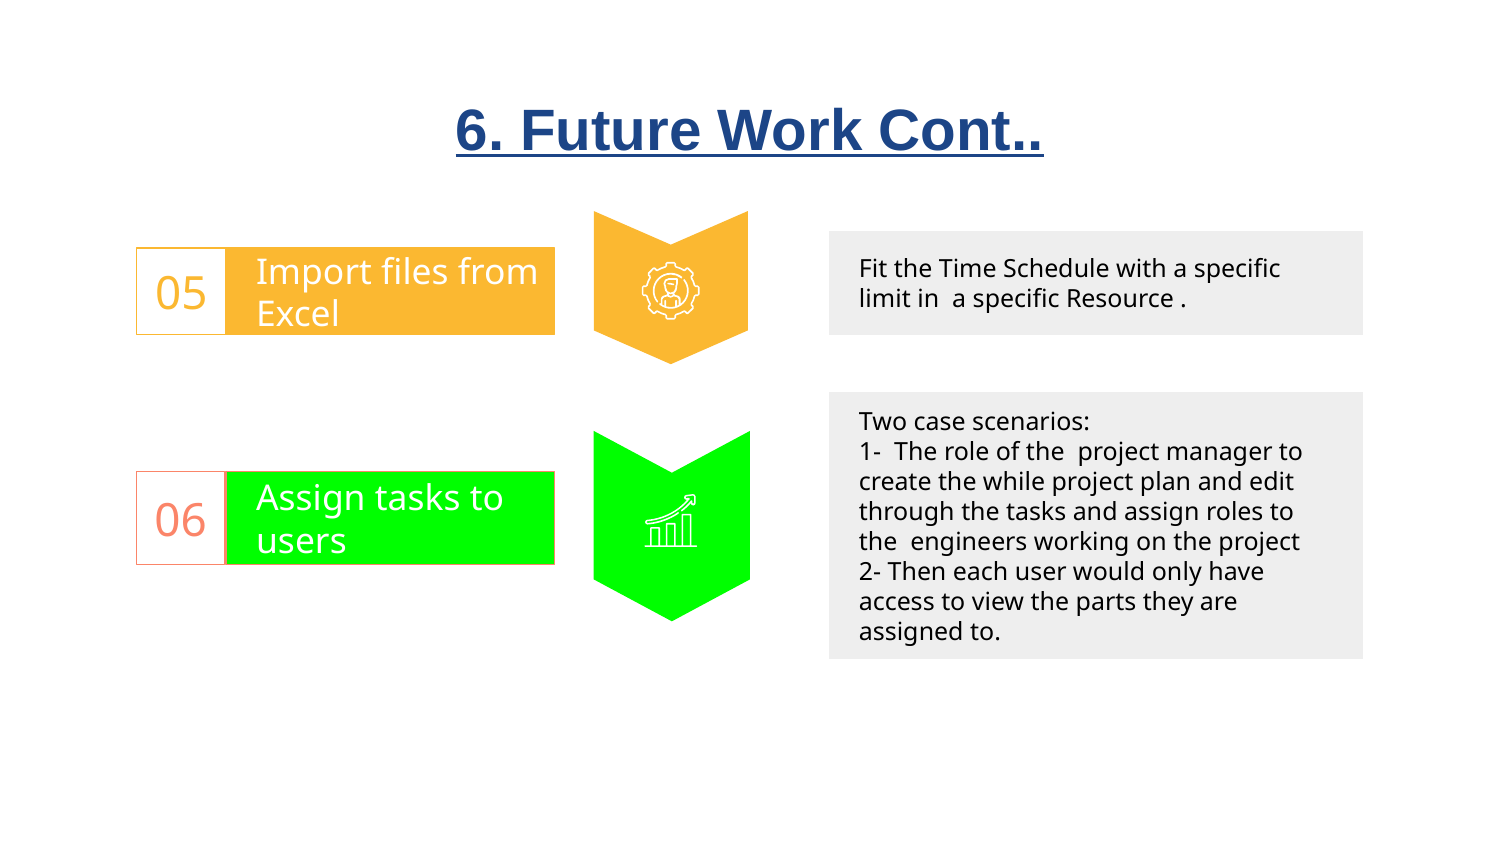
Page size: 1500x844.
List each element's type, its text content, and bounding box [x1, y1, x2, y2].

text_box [136, 391, 1364, 660]
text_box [644, 493, 698, 548]
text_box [641, 261, 700, 320]
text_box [136, 210, 1364, 365]
title 6. Future Work Cont.. [116, 88, 1384, 167]
